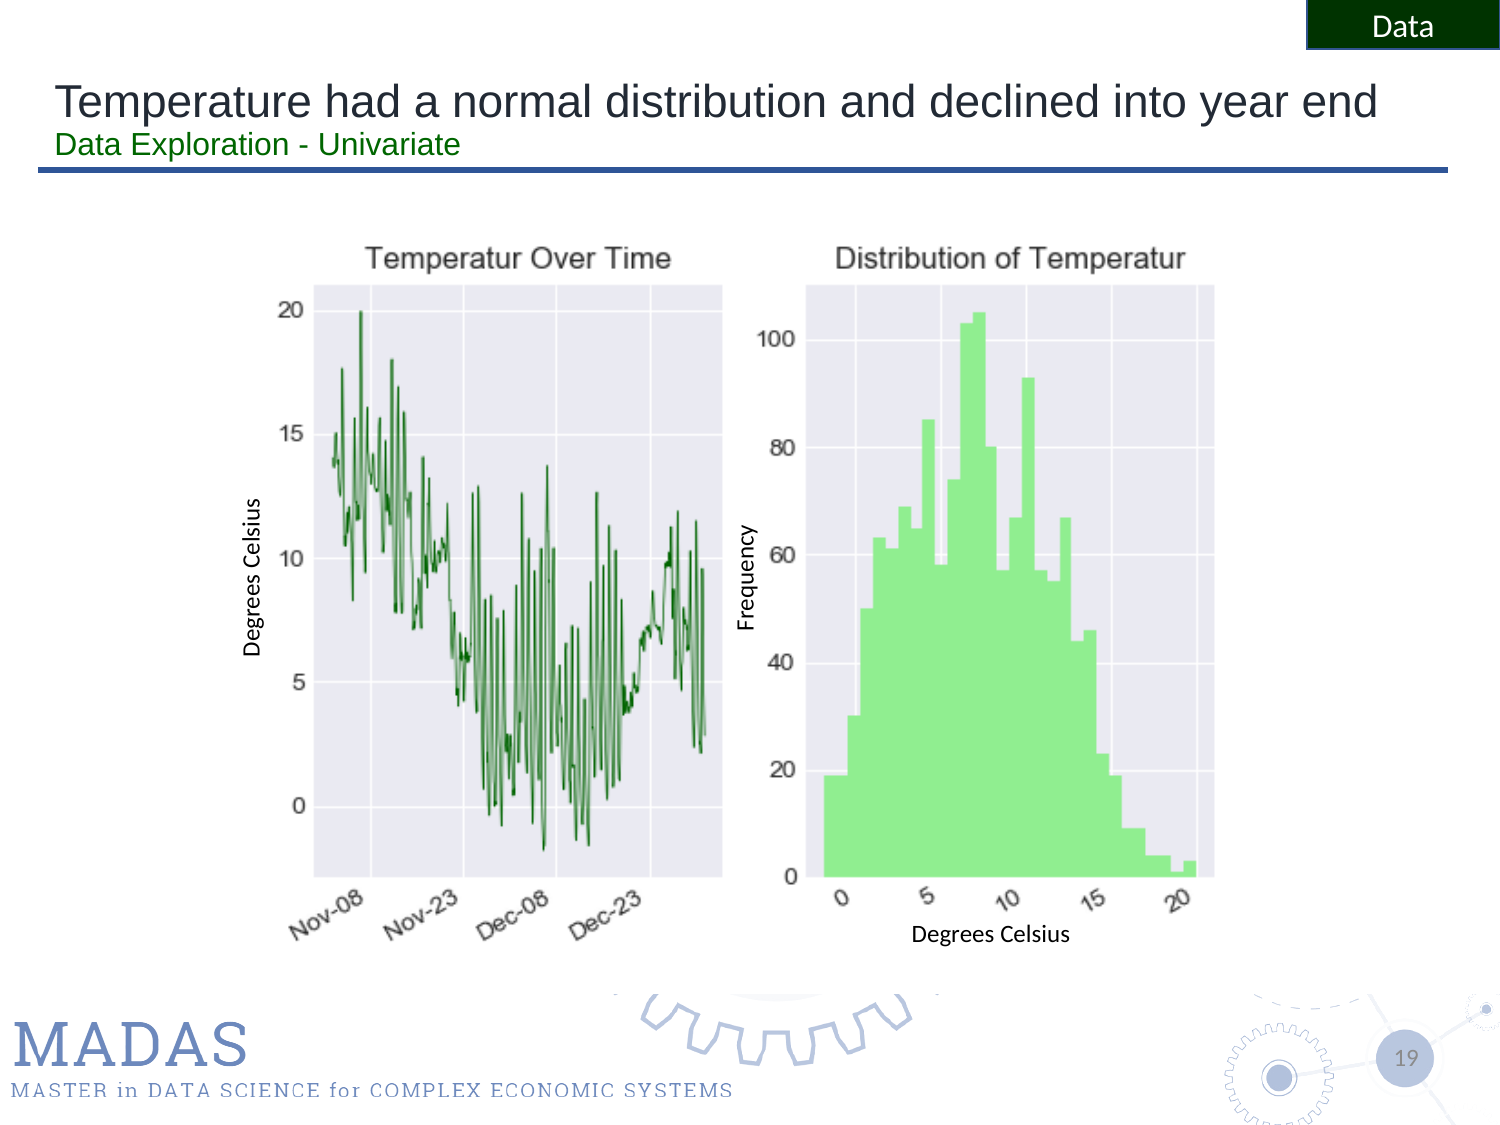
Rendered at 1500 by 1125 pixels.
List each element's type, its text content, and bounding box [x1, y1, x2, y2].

title Temperature had a normal distribution and declined into year end Data Exploration - Univariate [39, 25, 1449, 170]
picture [169, 180, 1331, 976]
text_box Data [1306, 0, 1500, 50]
